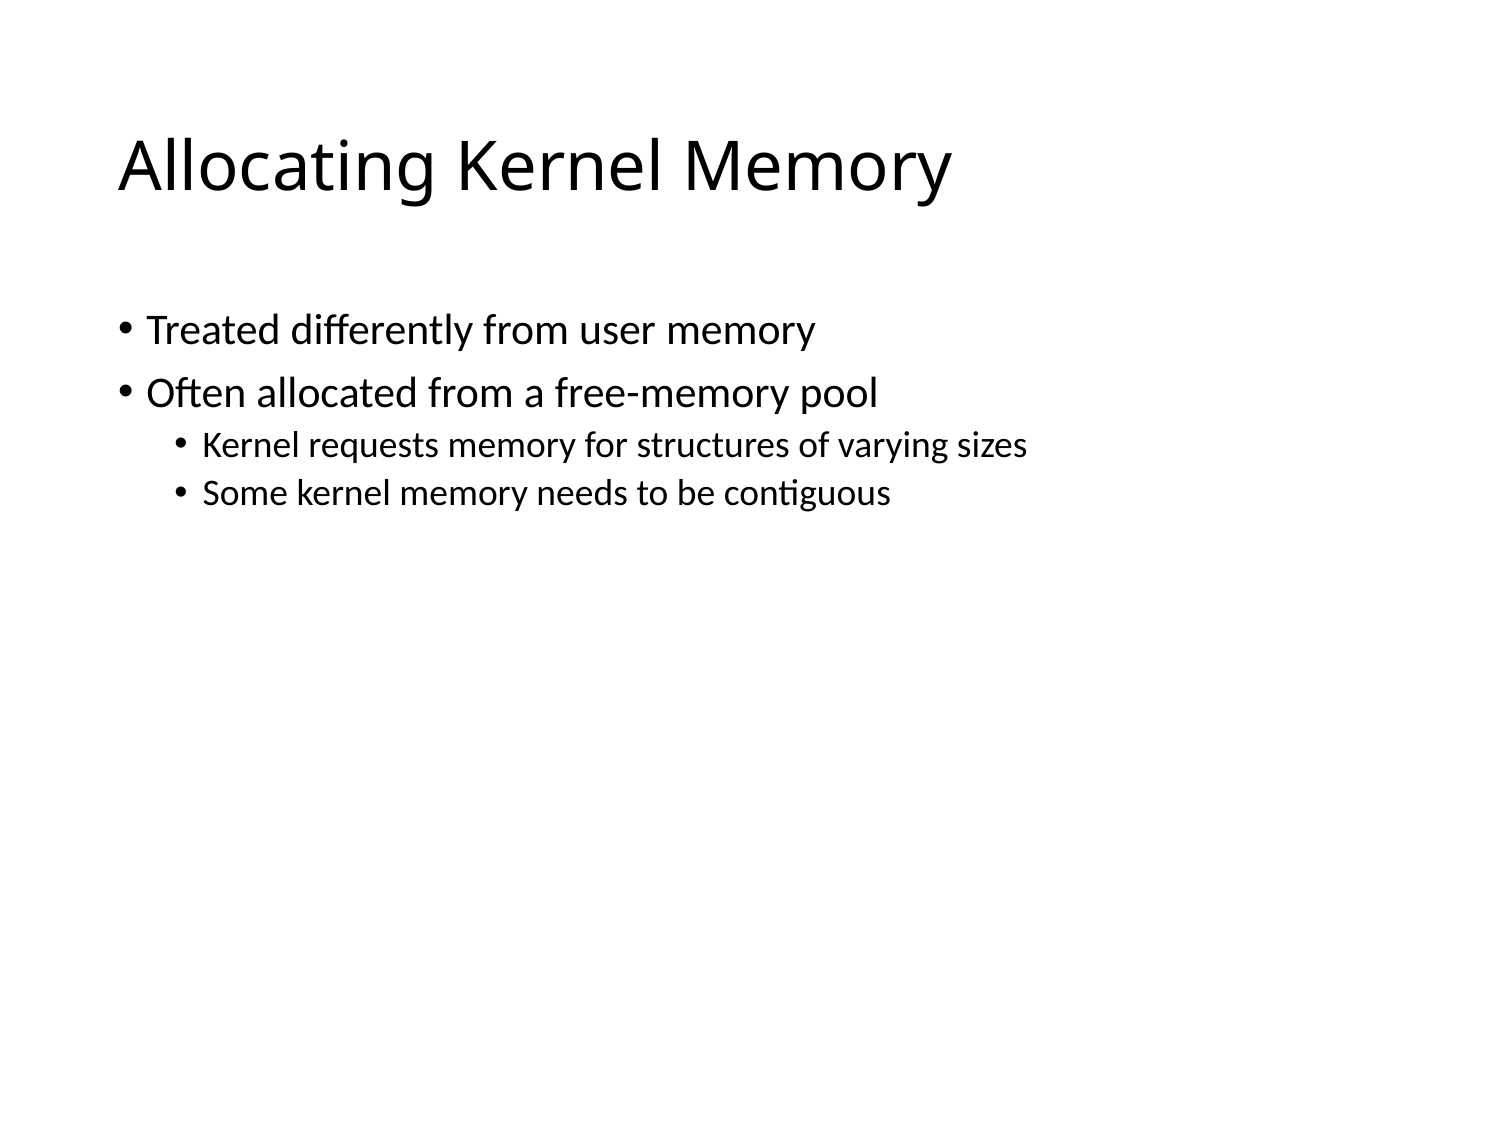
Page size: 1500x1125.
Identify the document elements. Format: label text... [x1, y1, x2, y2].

title Allocating Kernel Memory [103, 59, 1397, 278]
list Treated differently from user memory Often allocated from a free-memory pool Kernel requests memory for structures of varying sizes Some kernel memory needs to be contiguous [103, 299, 1397, 1014]
